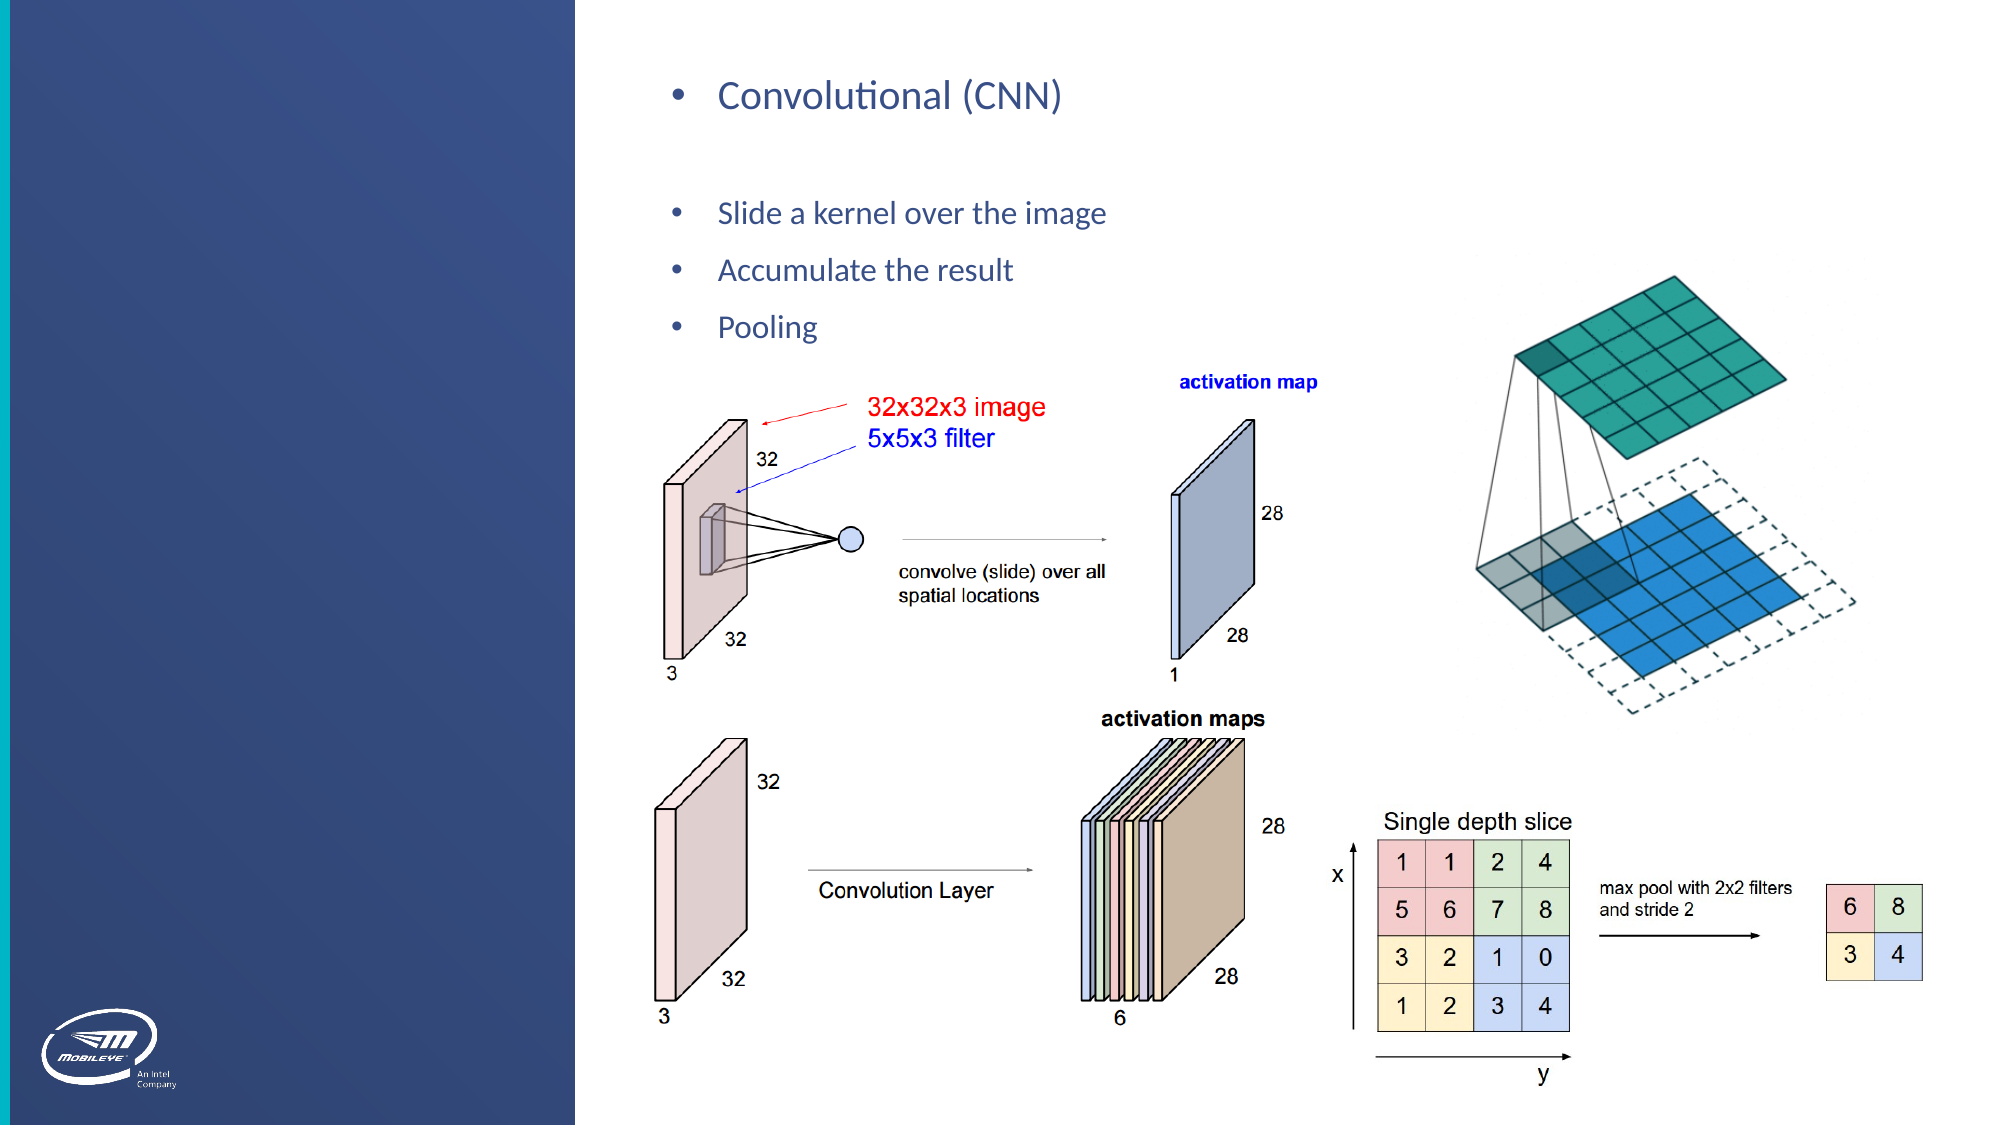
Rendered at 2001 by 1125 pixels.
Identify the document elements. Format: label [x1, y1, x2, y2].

picture [1326, 804, 1931, 1088]
picture [1453, 253, 1879, 737]
picture [619, 374, 1318, 696]
picture [606, 701, 1292, 1042]
